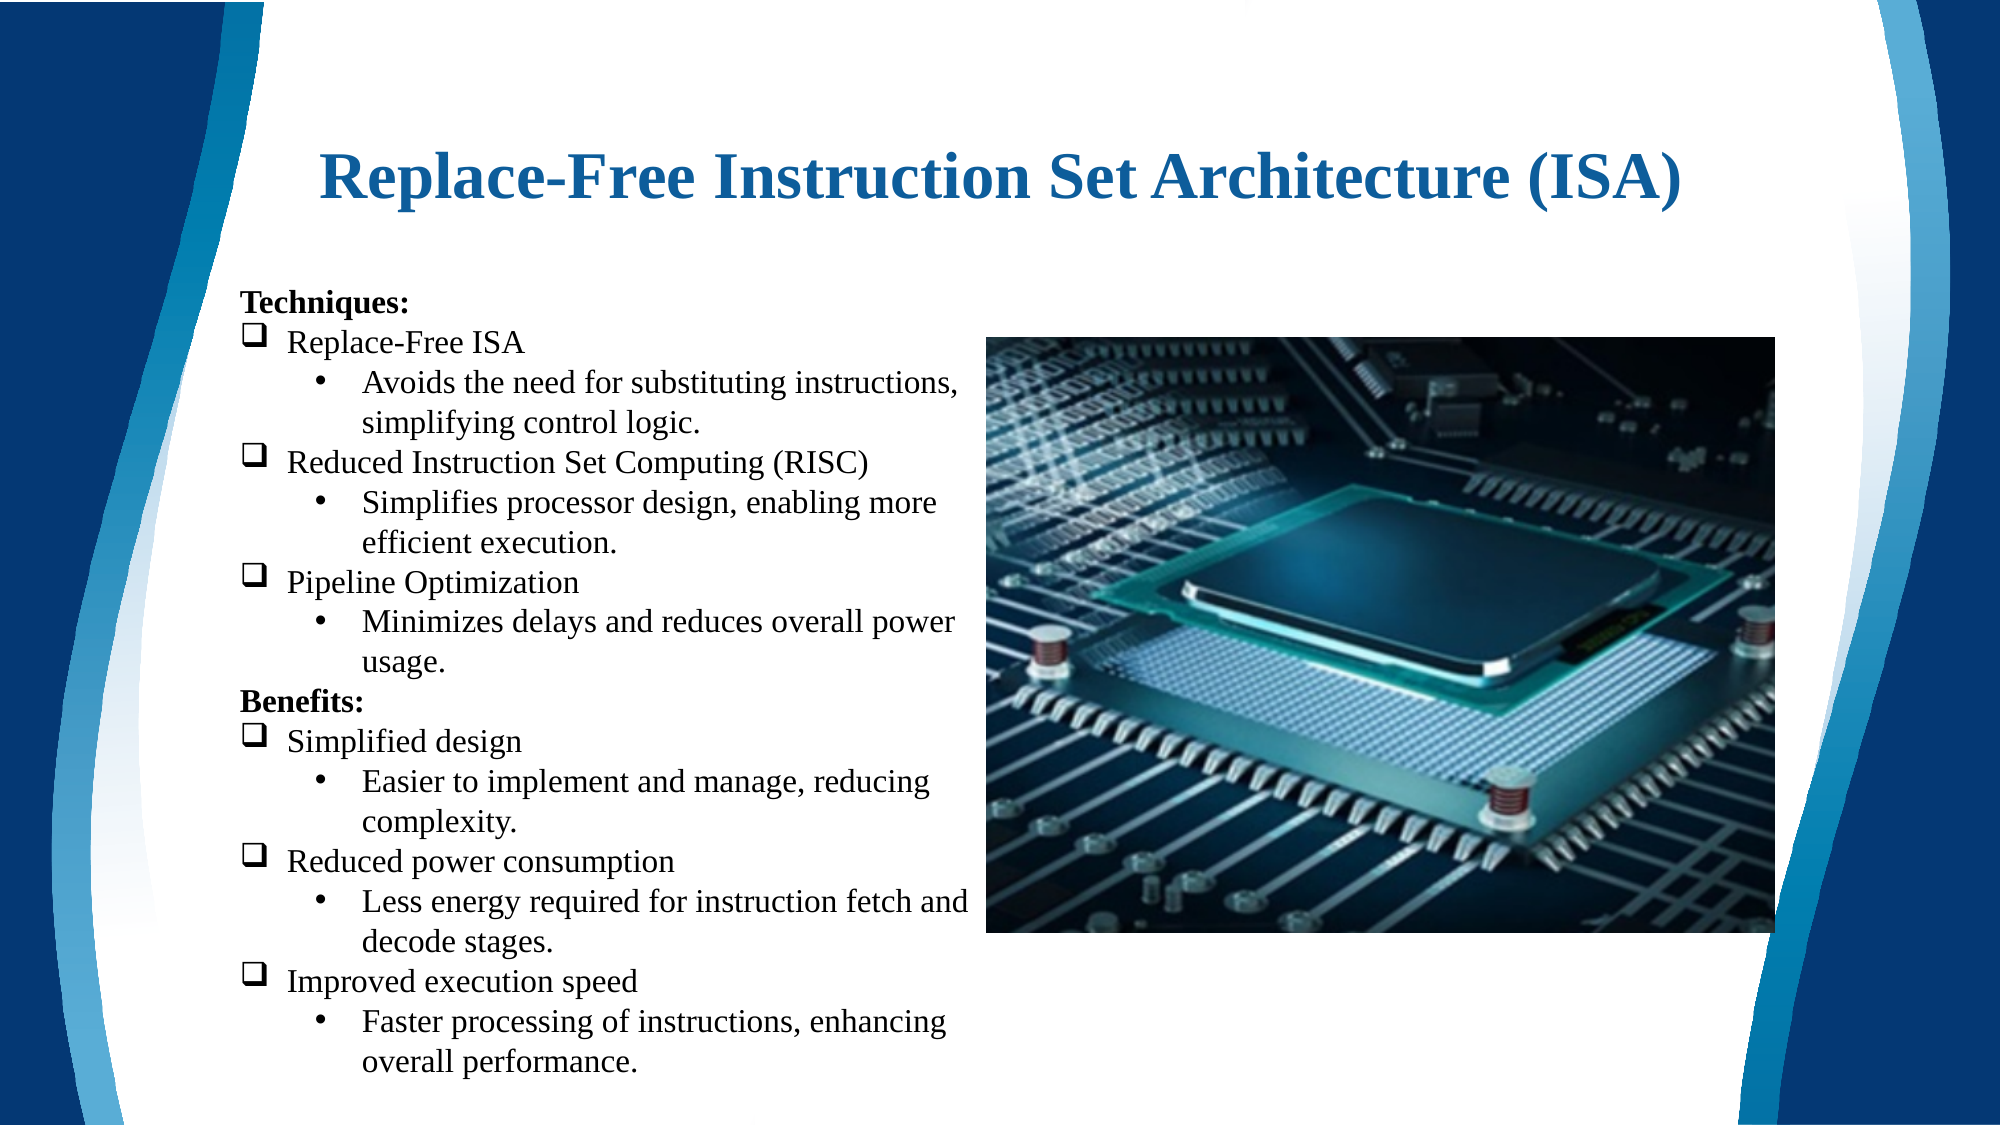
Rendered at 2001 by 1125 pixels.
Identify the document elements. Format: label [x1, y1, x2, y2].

picture [986, 337, 1775, 933]
text_box [0, 0, 2000, 1125]
